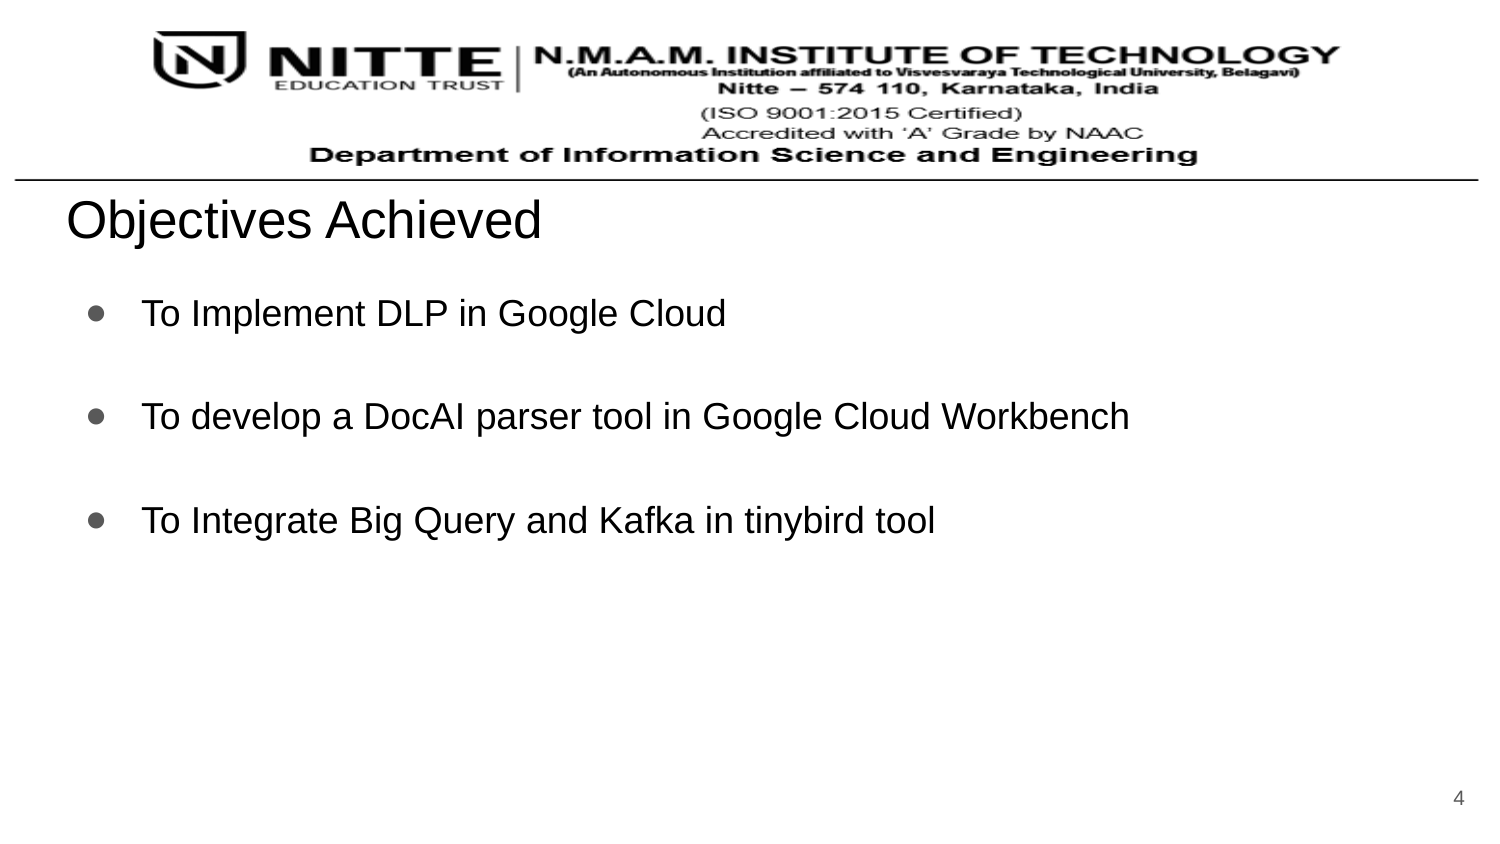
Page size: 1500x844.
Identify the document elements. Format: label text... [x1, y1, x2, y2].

picture [0, 0, 1500, 189]
slide_number 4 [1389, 764, 1480, 830]
title Objectives Achieved [51, 197, 1449, 265]
list To Implement DLP in Google Cloud To develop a DocAI parser tool in Google Cloud Workbench To Integrate Big Query and Kafka in tinybird tool [51, 266, 1449, 828]
